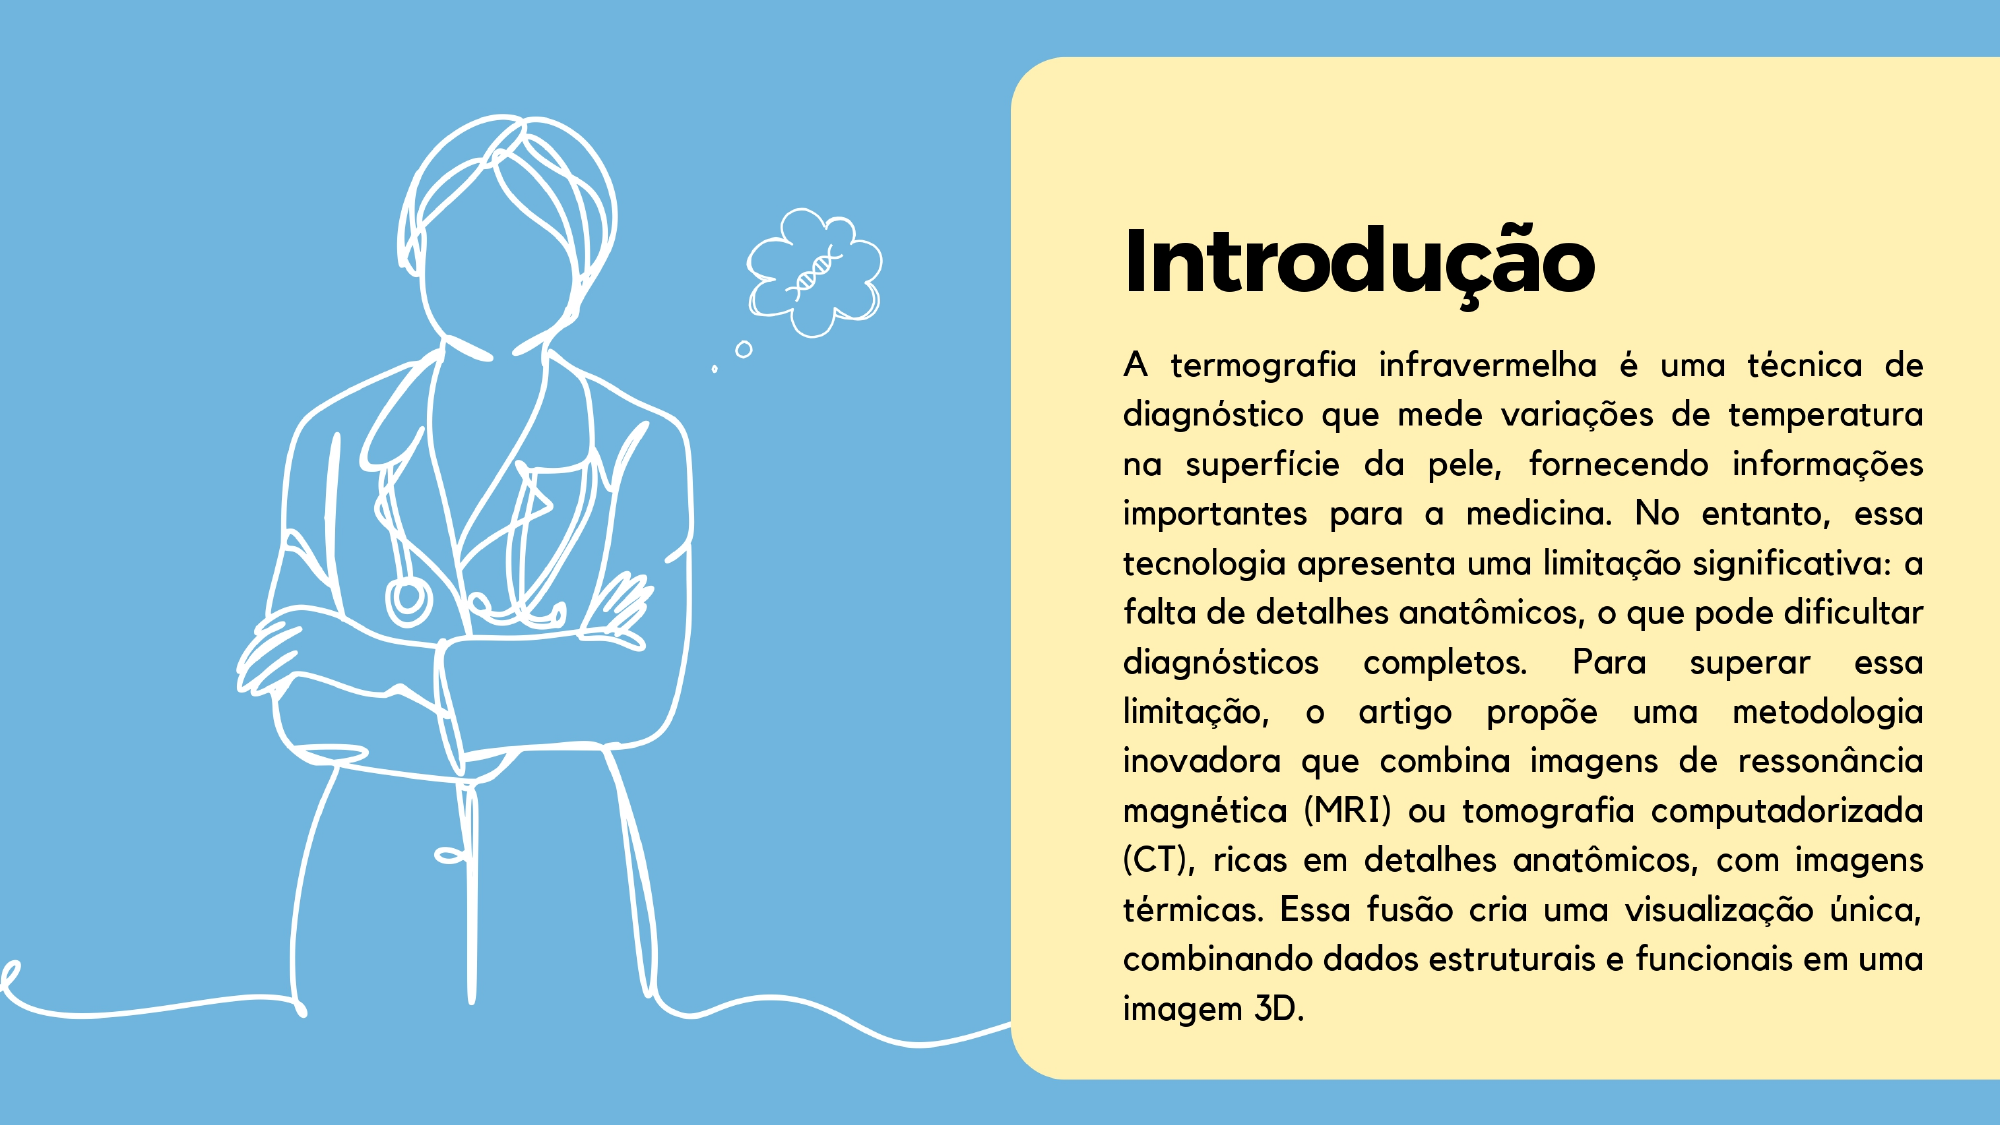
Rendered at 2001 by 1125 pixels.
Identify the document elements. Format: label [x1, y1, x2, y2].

list [0, 0, 2000, 1125]
